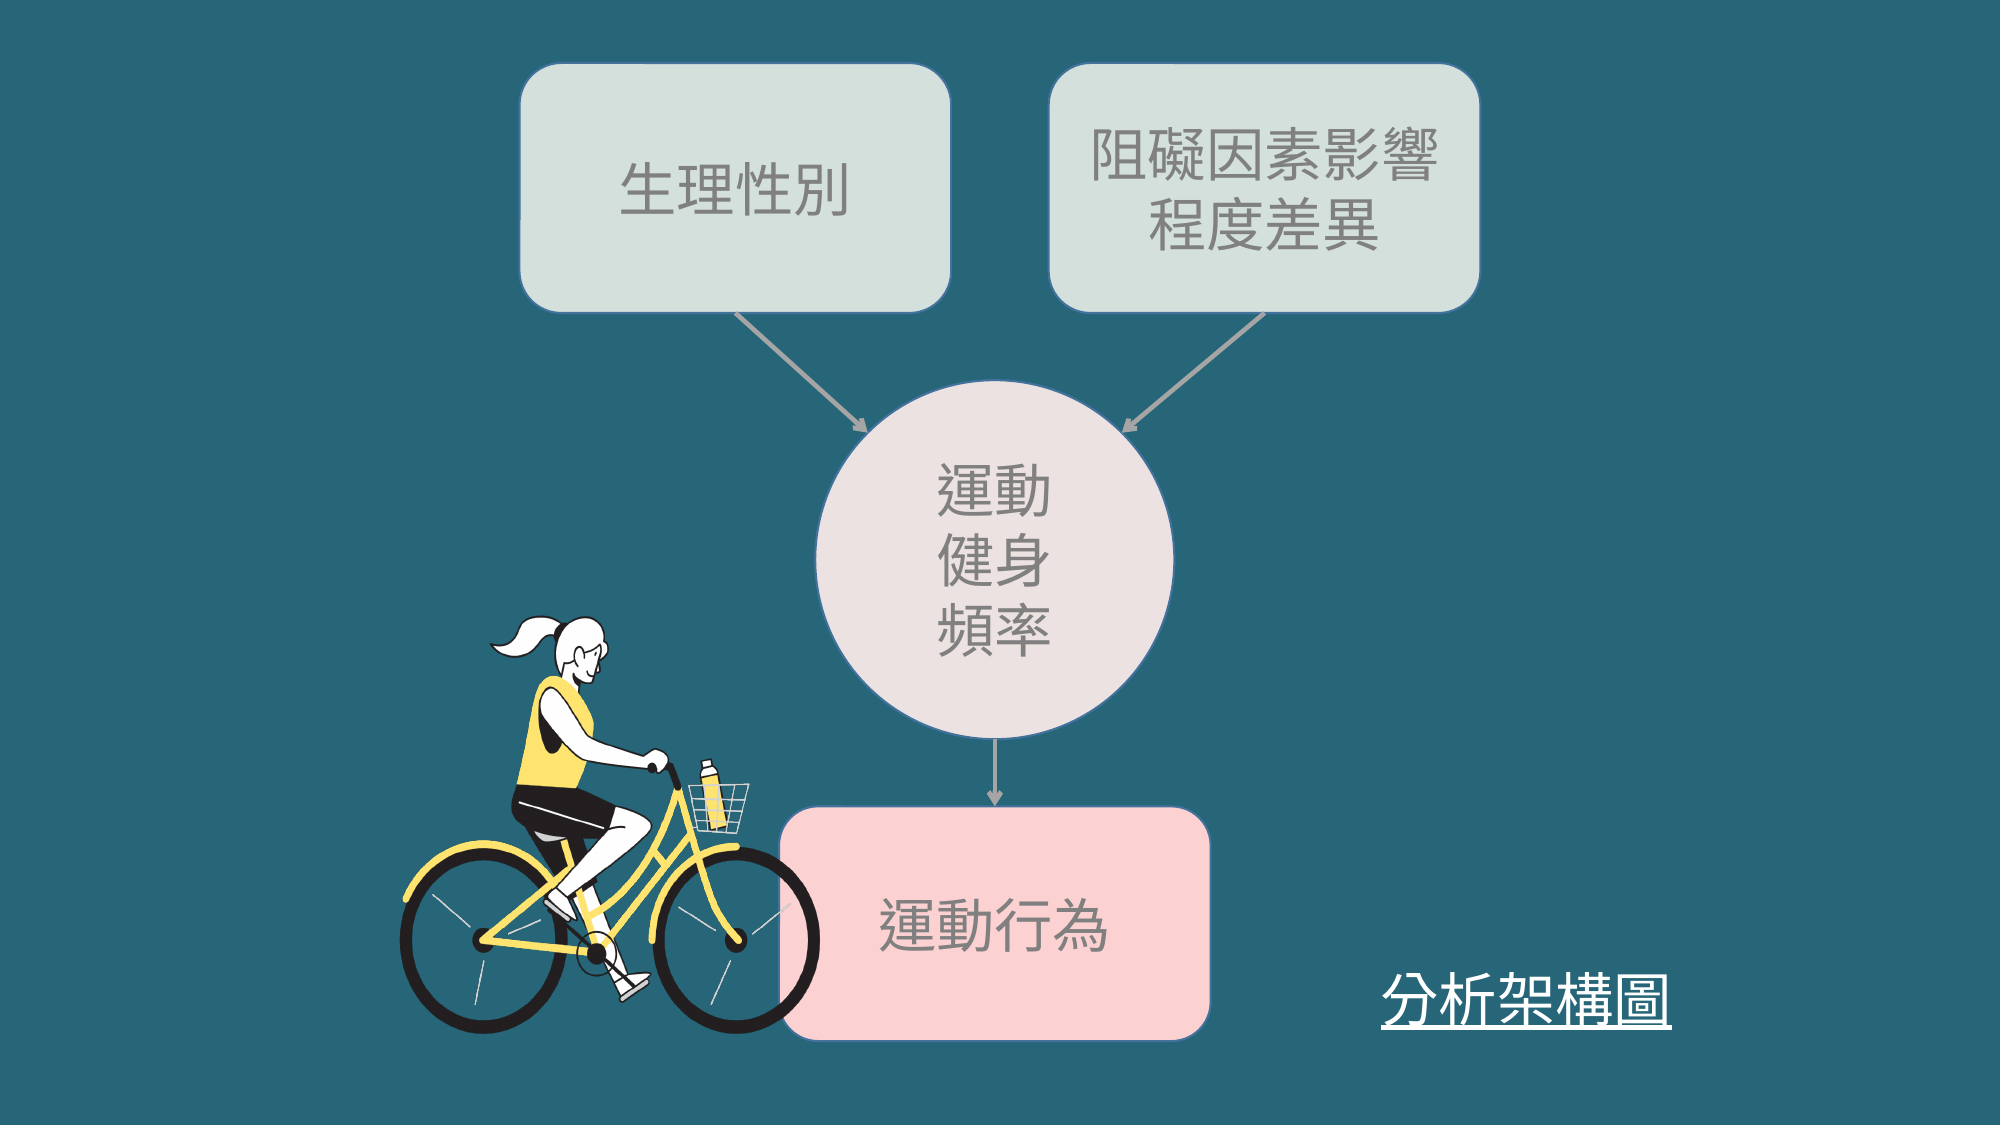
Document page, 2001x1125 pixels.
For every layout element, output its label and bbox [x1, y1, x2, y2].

text_box [257, 62, 1689, 1112]
